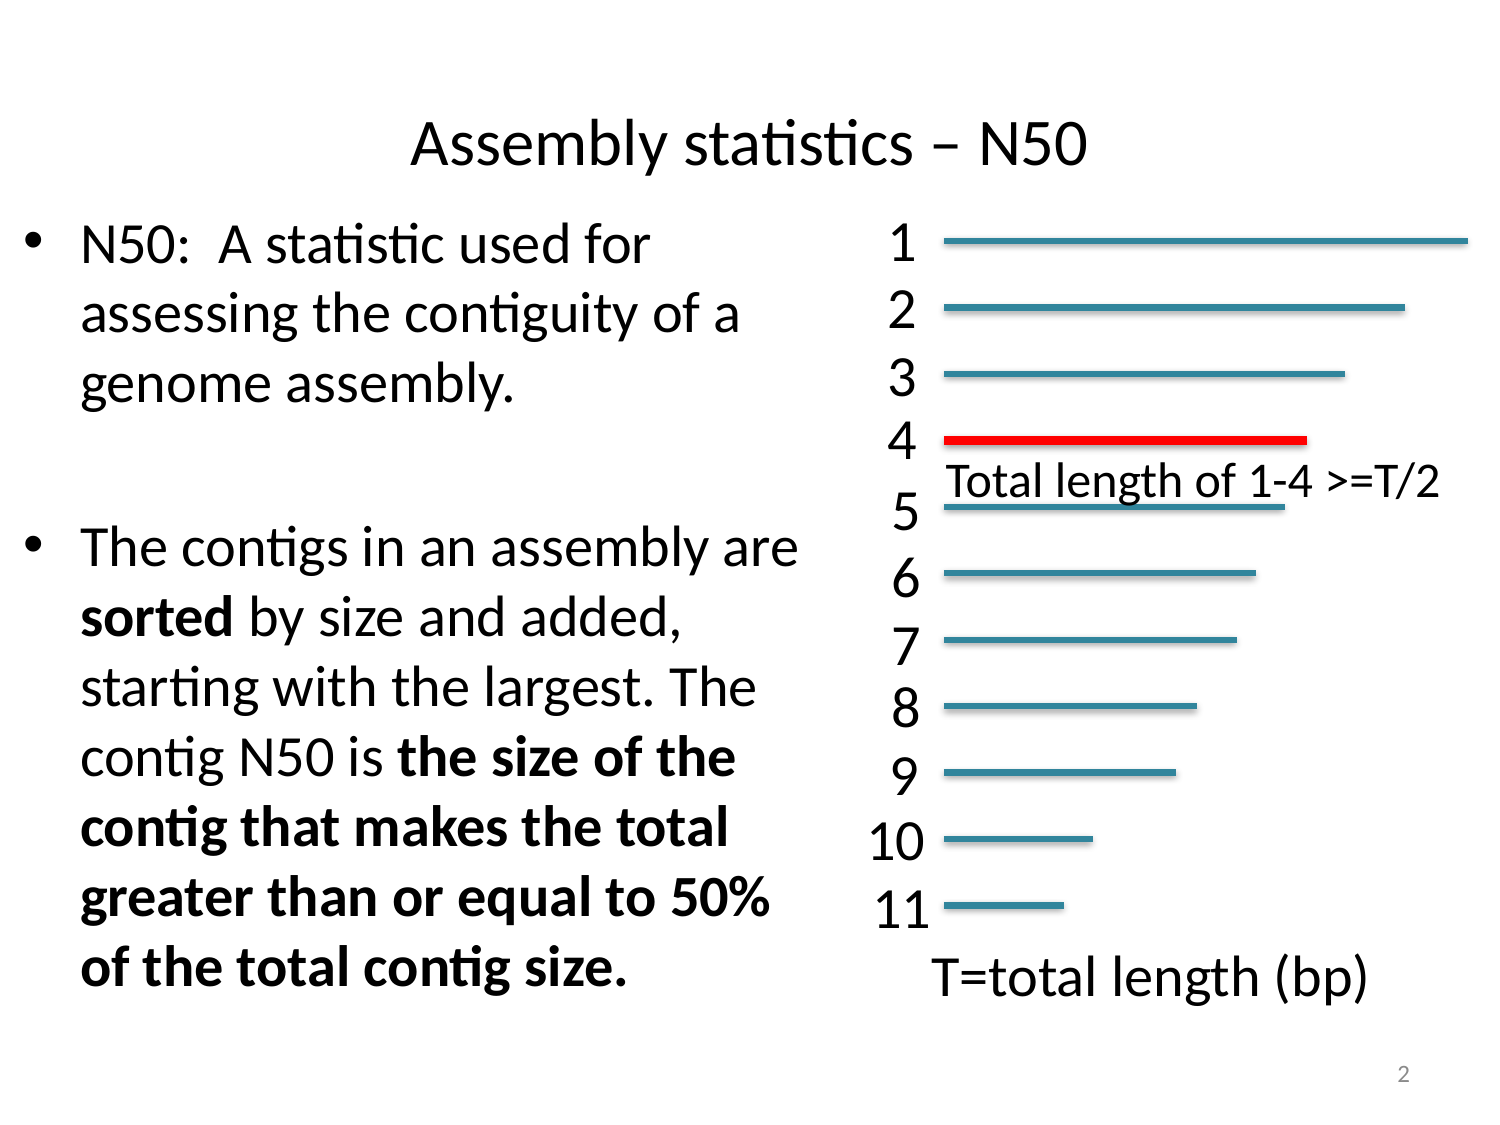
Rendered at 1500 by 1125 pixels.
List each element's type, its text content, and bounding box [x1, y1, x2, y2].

text_box 2 [872, 262, 932, 331]
text_box 11 [857, 862, 947, 948]
text_box 7 [876, 599, 936, 662]
text_box 4 [872, 393, 932, 479]
text_box 10 [851, 794, 941, 879]
text_box T=total length (bp) [916, 930, 1386, 1016]
text_box 1 [872, 196, 932, 262]
text_box 5 [876, 464, 936, 531]
text_box 3 [872, 331, 932, 393]
text_box 6 [876, 531, 936, 599]
text_box 8 [876, 662, 936, 747]
list N50: A statistic used for assessing the contiguity of a genome assembly. The contigs in an assembly are sorted by size and added, starting with the largest. The contig N50 is the size of the contig that makes the total greater than or equal to 50% of the total contig size. [8, 197, 828, 1060]
title Assembly statistics – N50 [75, 45, 1425, 233]
text_box 9 [874, 729, 935, 794]
text_box Total length of 1-4 >=T/2 [930, 440, 1456, 515]
slide_number 2 [1074, 1042, 1425, 1103]
